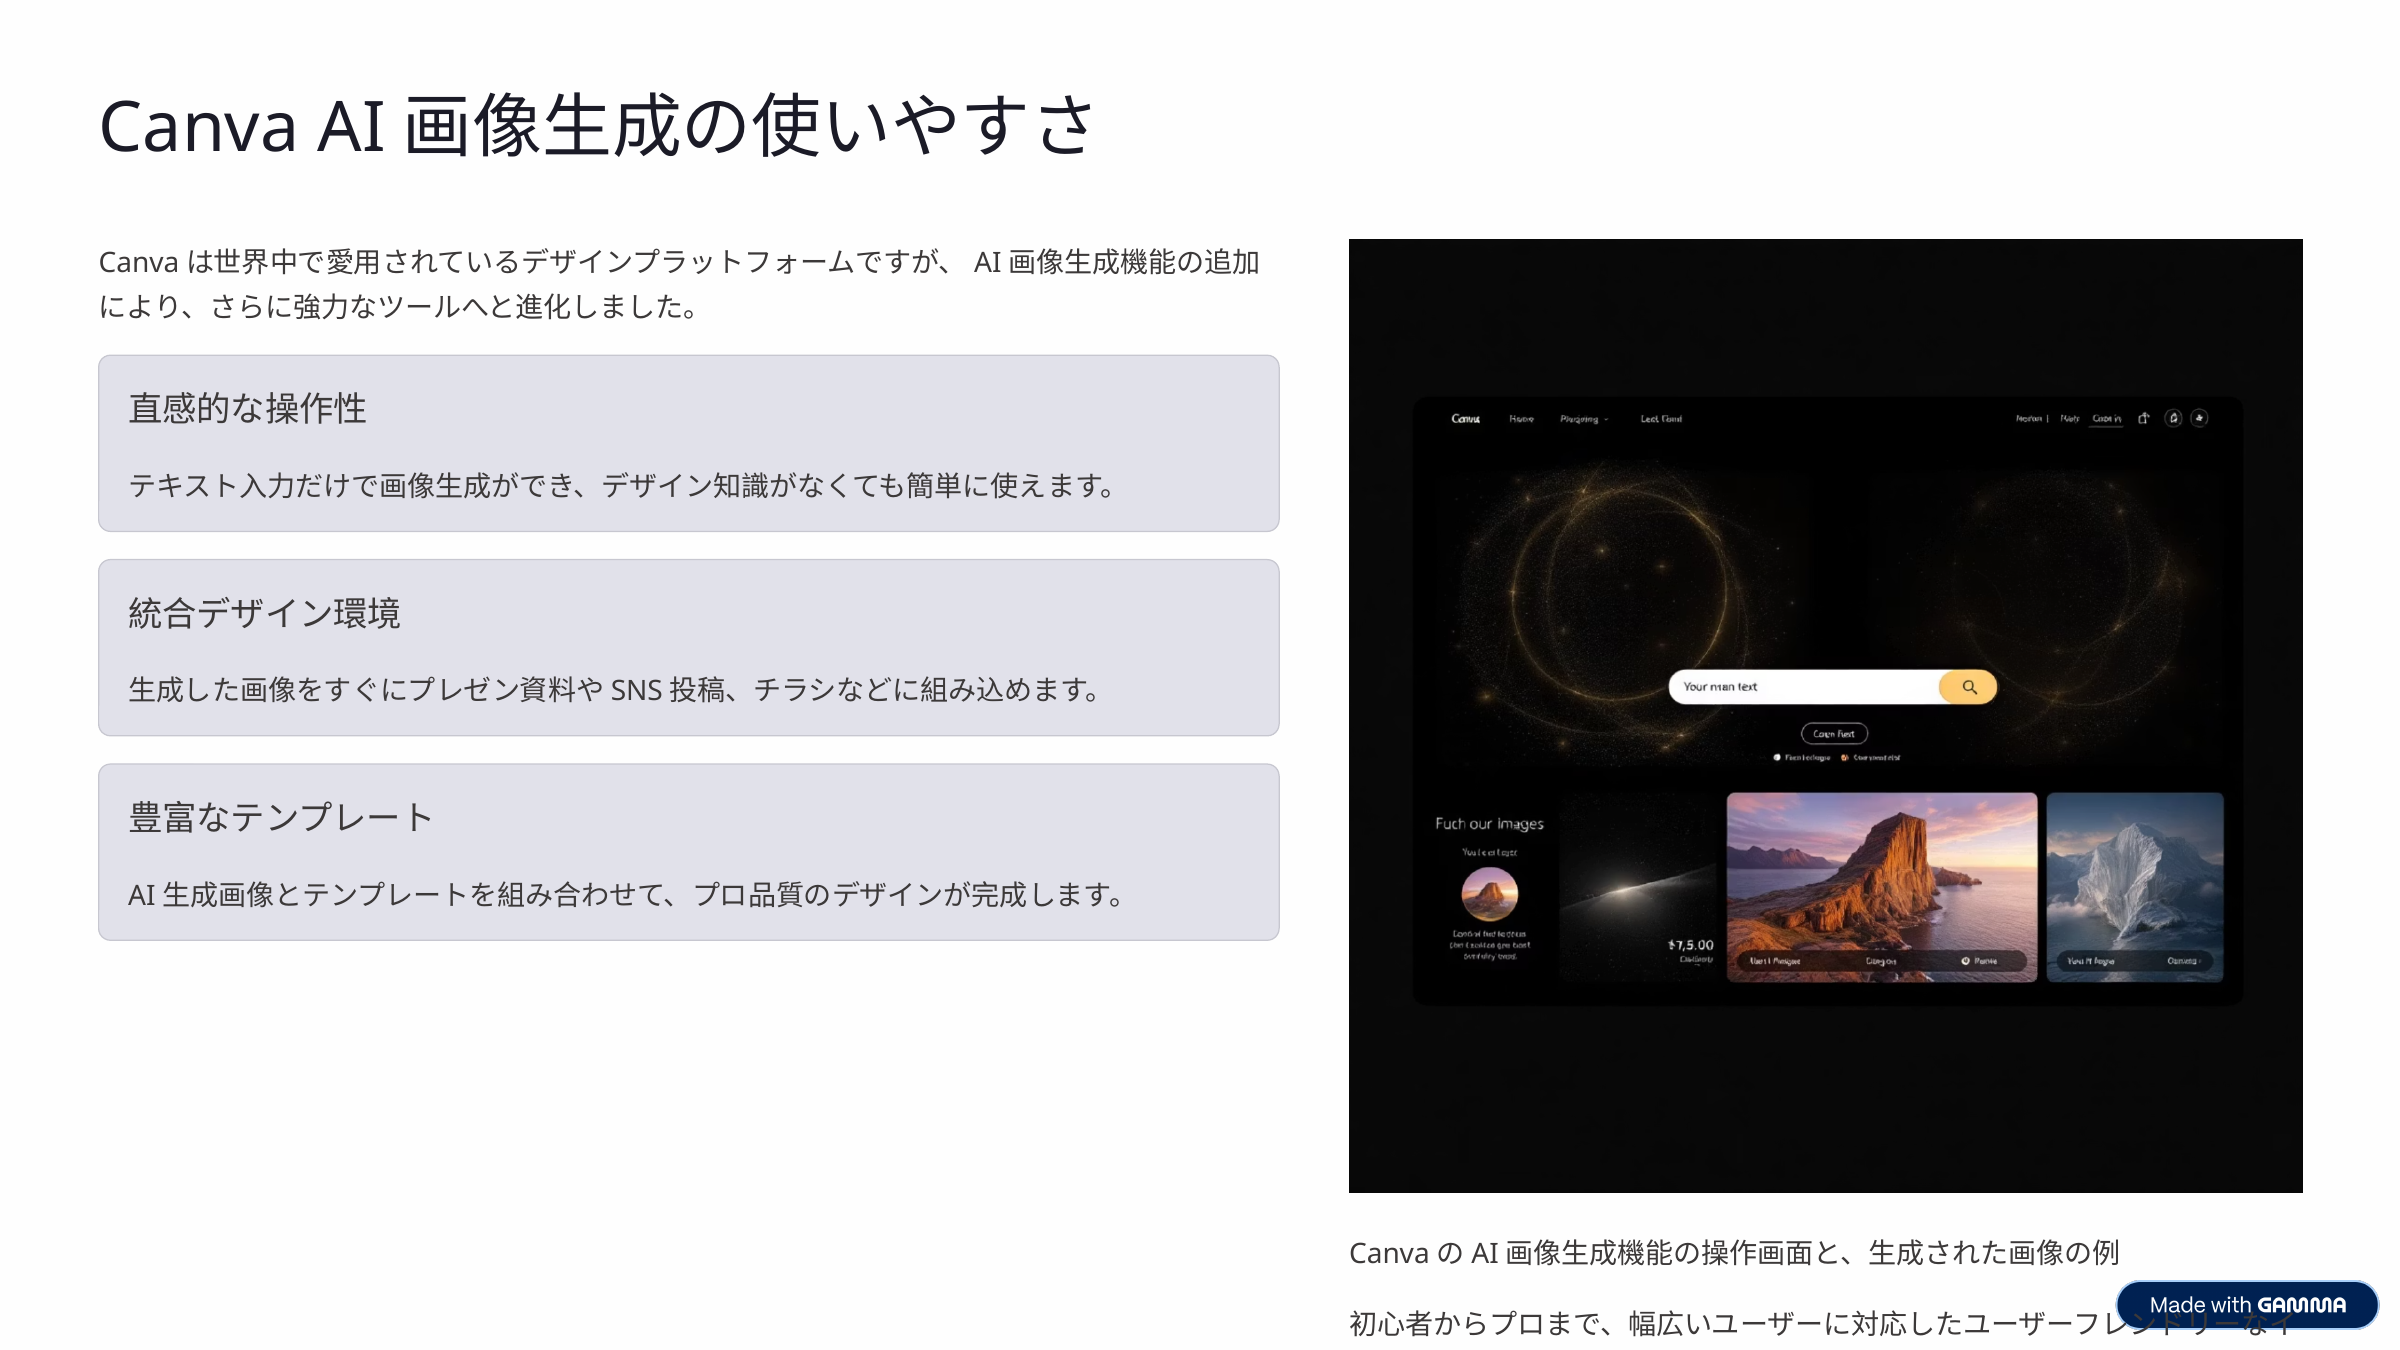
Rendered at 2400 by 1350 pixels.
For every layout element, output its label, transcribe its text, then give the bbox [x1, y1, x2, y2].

text_box テキスト入力だけで画像生成ができ、デザイン知識がなくても簡単に使えます。 [128, 456, 1250, 502]
text_box AI生成画像とテンプレートを組み合わせて、プロ品質のデザインが完成します。 [128, 865, 1250, 911]
picture [1349, 239, 2303, 1193]
text_box [98, 763, 1280, 941]
text_box CanvaのAI画像生成機能の操作画面と、生成された画像の例 [1349, 1224, 2303, 1270]
picture [2106, 1271, 2389, 1339]
text_box 豊富なテンプレート [128, 793, 481, 838]
text_box 生成した画像をすぐにプレゼン資料やSNS投稿、チラシなどに組み込めます。 [128, 661, 1250, 707]
text_box Canva AI画像生成の使いやすさ [98, 77, 1087, 166]
text_box Canvaは世界中で愛用されているデザインプラットフォームですが、AI画像生成機能の追加により、さらに強力なツールへと進化しました。 [98, 233, 1280, 324]
text_box 直感的な操作性 [128, 384, 481, 429]
text_box 初心者からプロまで、幅広いユーザーに対応したユーザーフレンドリーなインターフェースが特徴です。 [1349, 1295, 2303, 1350]
text_box 統合デザイン環境 [128, 589, 481, 634]
text_box [98, 355, 1280, 532]
text_box [98, 559, 1280, 736]
